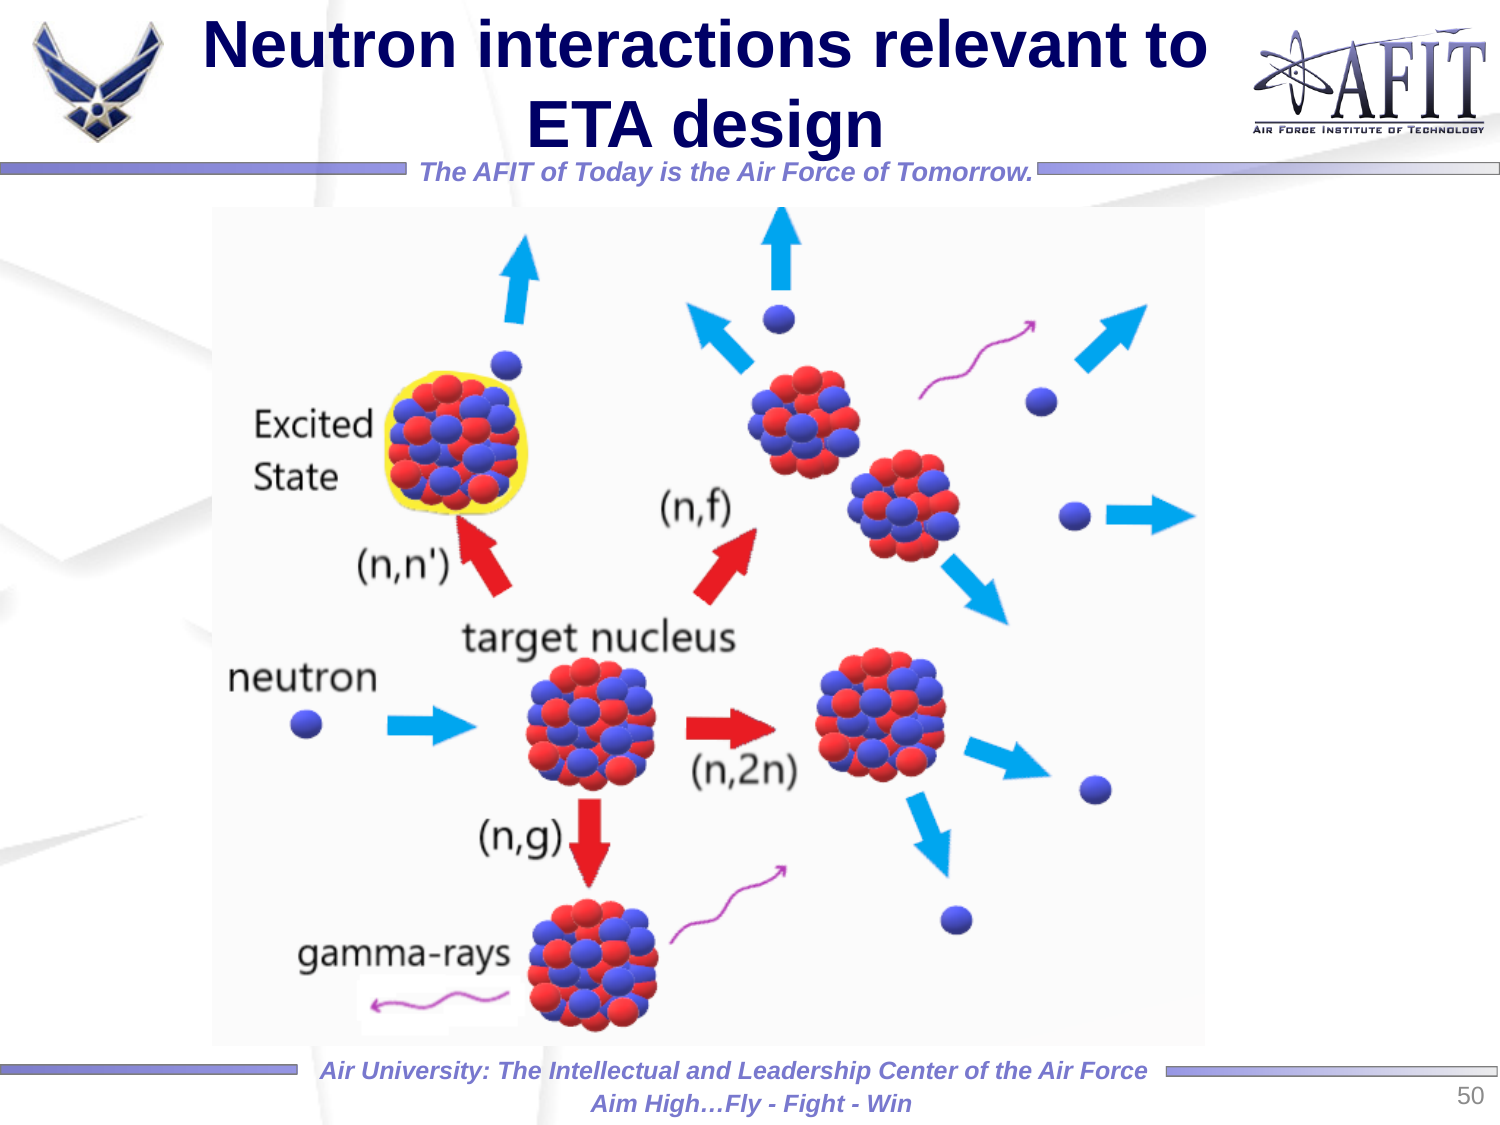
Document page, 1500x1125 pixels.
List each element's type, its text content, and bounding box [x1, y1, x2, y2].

picture [32, 21, 162, 143]
picture [212, 206, 1205, 1046]
slide_number 50 [1149, 1065, 1500, 1125]
title Neutron interactions relevant to ETA design [162, 0, 1251, 163]
